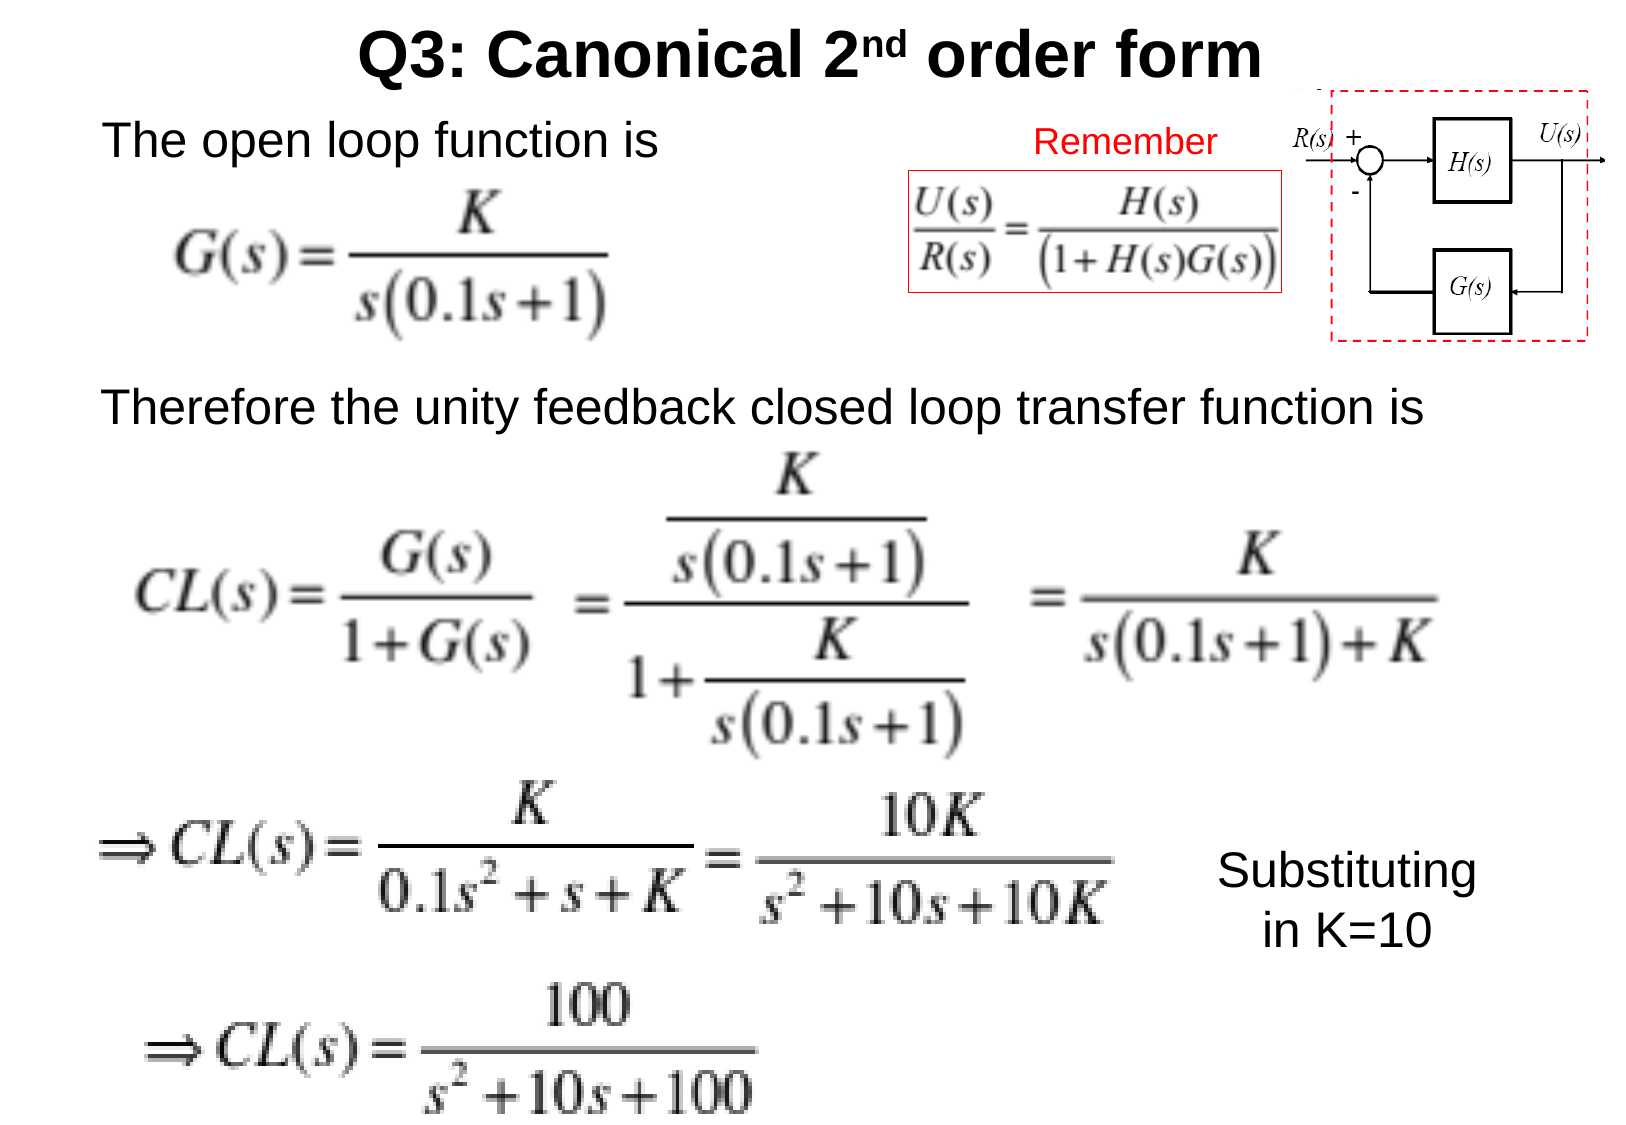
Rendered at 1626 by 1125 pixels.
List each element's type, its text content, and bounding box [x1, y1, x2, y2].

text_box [136, 966, 763, 1123]
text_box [1024, 515, 1445, 687]
text_box Substituting in K=10 [1187, 830, 1507, 965]
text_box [697, 775, 1119, 932]
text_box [908, 170, 1279, 294]
picture [1284, 78, 1605, 347]
text_box Remember [1018, 109, 1234, 168]
text_box Q3: Canonical 2nd order form [187, 1, 1434, 100]
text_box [568, 438, 975, 765]
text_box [92, 764, 699, 921]
text_box Therefore the unity feedback closed loop transfer function is [63, 366, 1463, 442]
text_box The open loop function is [75, 99, 686, 175]
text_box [166, 175, 614, 347]
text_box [129, 515, 541, 683]
